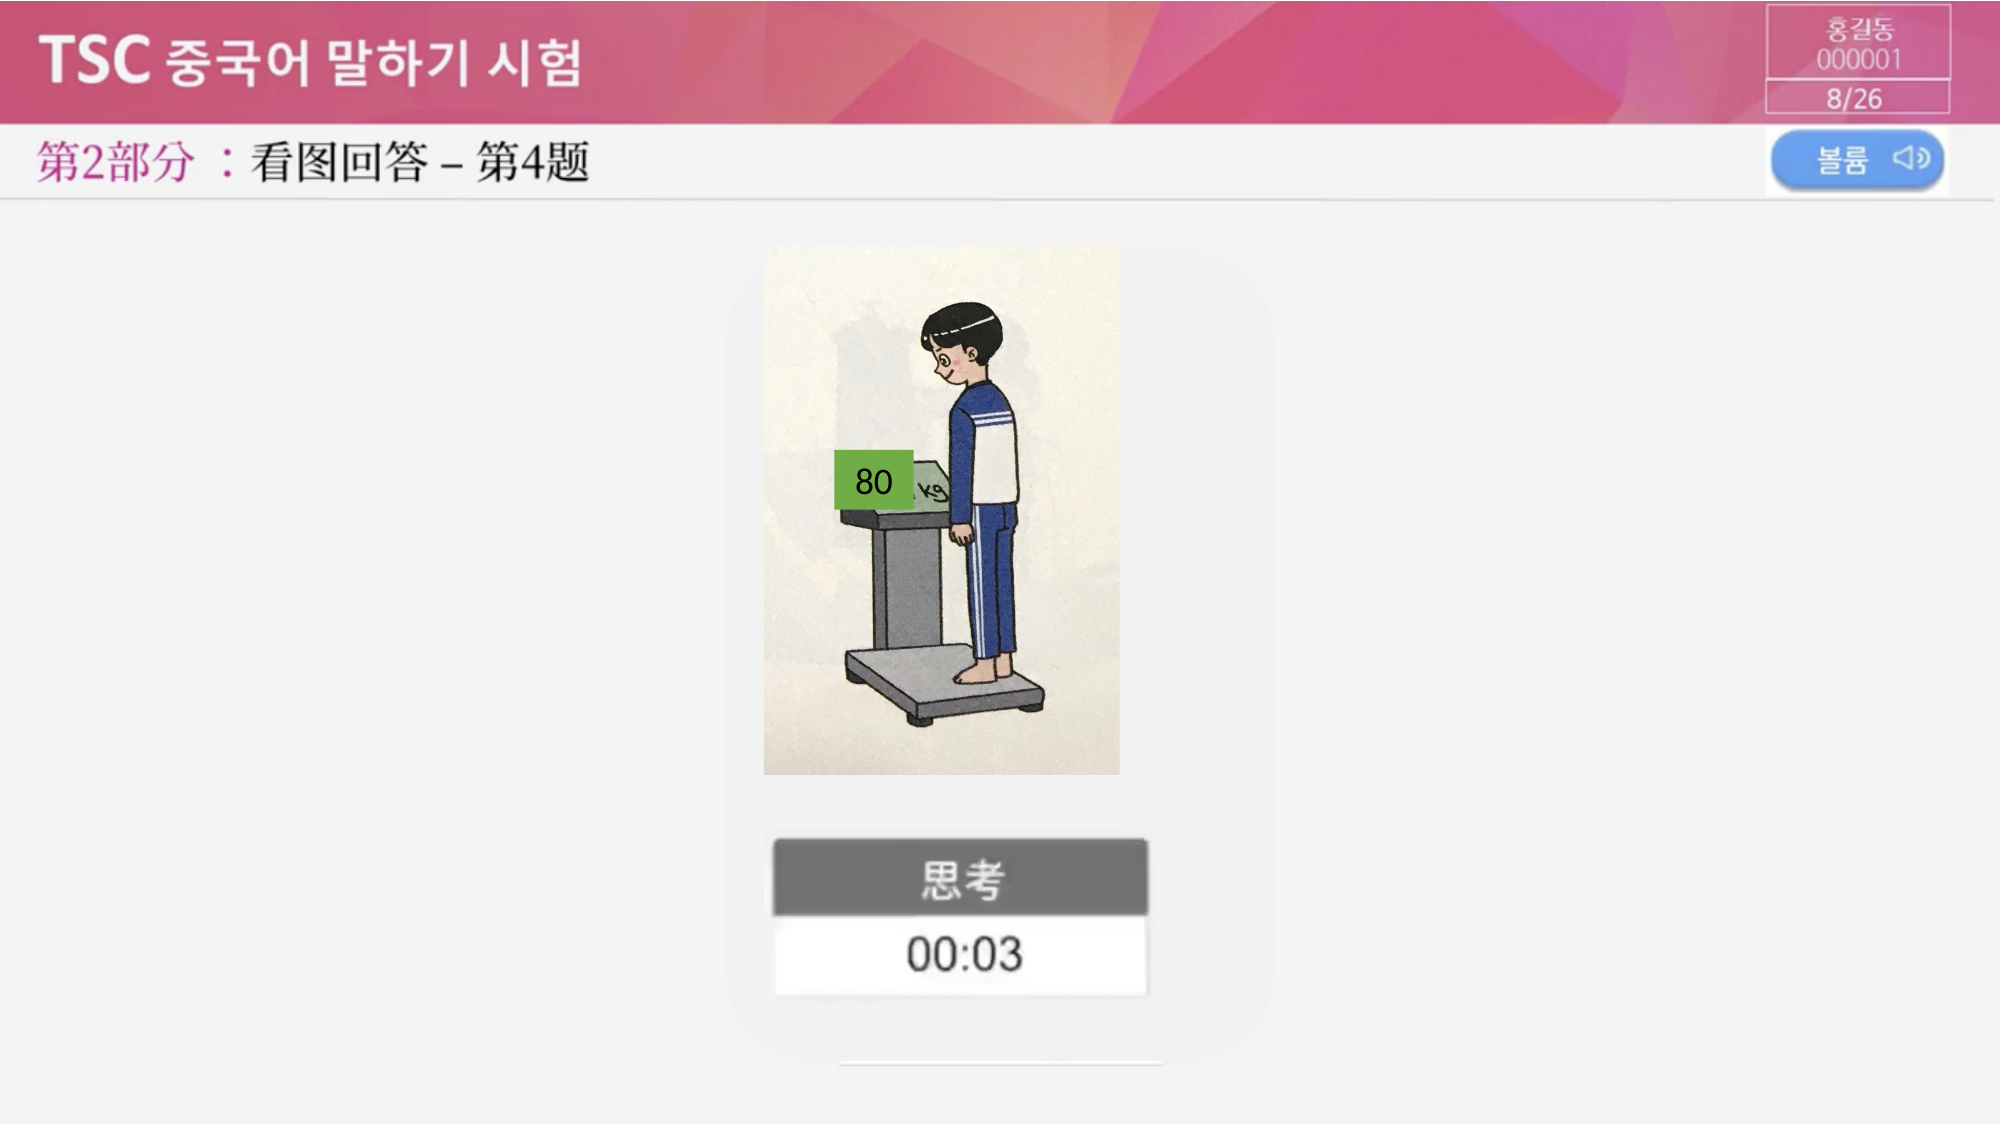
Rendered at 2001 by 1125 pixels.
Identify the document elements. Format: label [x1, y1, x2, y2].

picture [0, 1, 2000, 1124]
text_box [763, 827, 1157, 1015]
